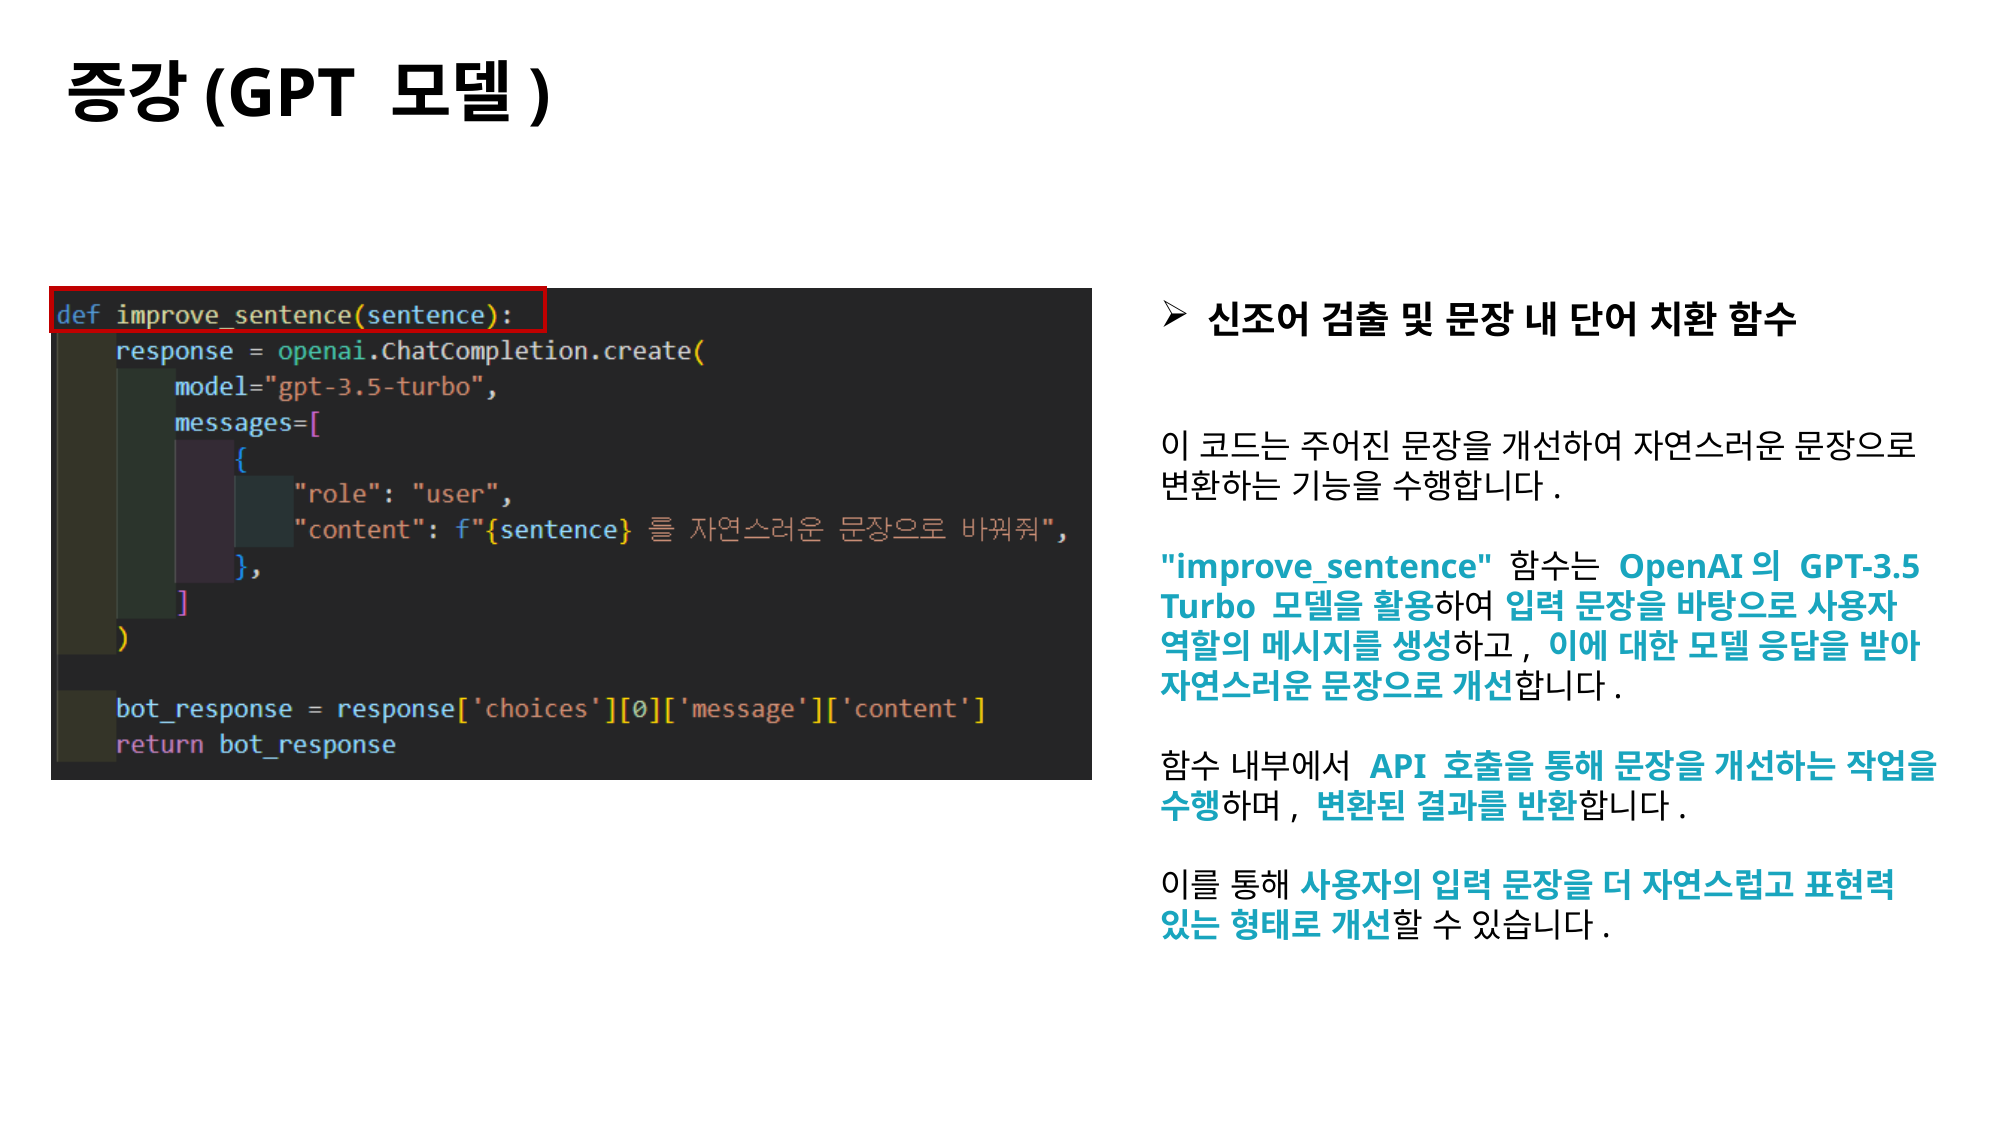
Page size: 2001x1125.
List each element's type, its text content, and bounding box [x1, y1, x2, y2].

text_box 증강(GPT 모델) [51, 42, 756, 137]
text_box 신조어 검출 및 문장 내 단어 치환 함수 이 코드는 주어진 문장을 개선하여 자연스러운 문장으로 변환하는 기능을 수행합니다. "improve_sentence" 함수는 OpenAI의 GPT-3.5 Turbo 모델을 활용하여 입력 문장을 바탕으로 사용자 역할의 메시지를 생성하고, 이에 대한 모델 응답을 받아 자연스러운 문장으로 개선합니다. 함수 내부에서 API 호출을 통해 문장을 개선하는 작업을 수행하며, 변환된 결과를 반환합니다. 이를 통해 사용자의 입력 문장을 더 자연스럽고 표현력 있는 형태로 개선할 수 있습니다. [1145, 288, 1955, 952]
picture [51, 288, 1092, 780]
